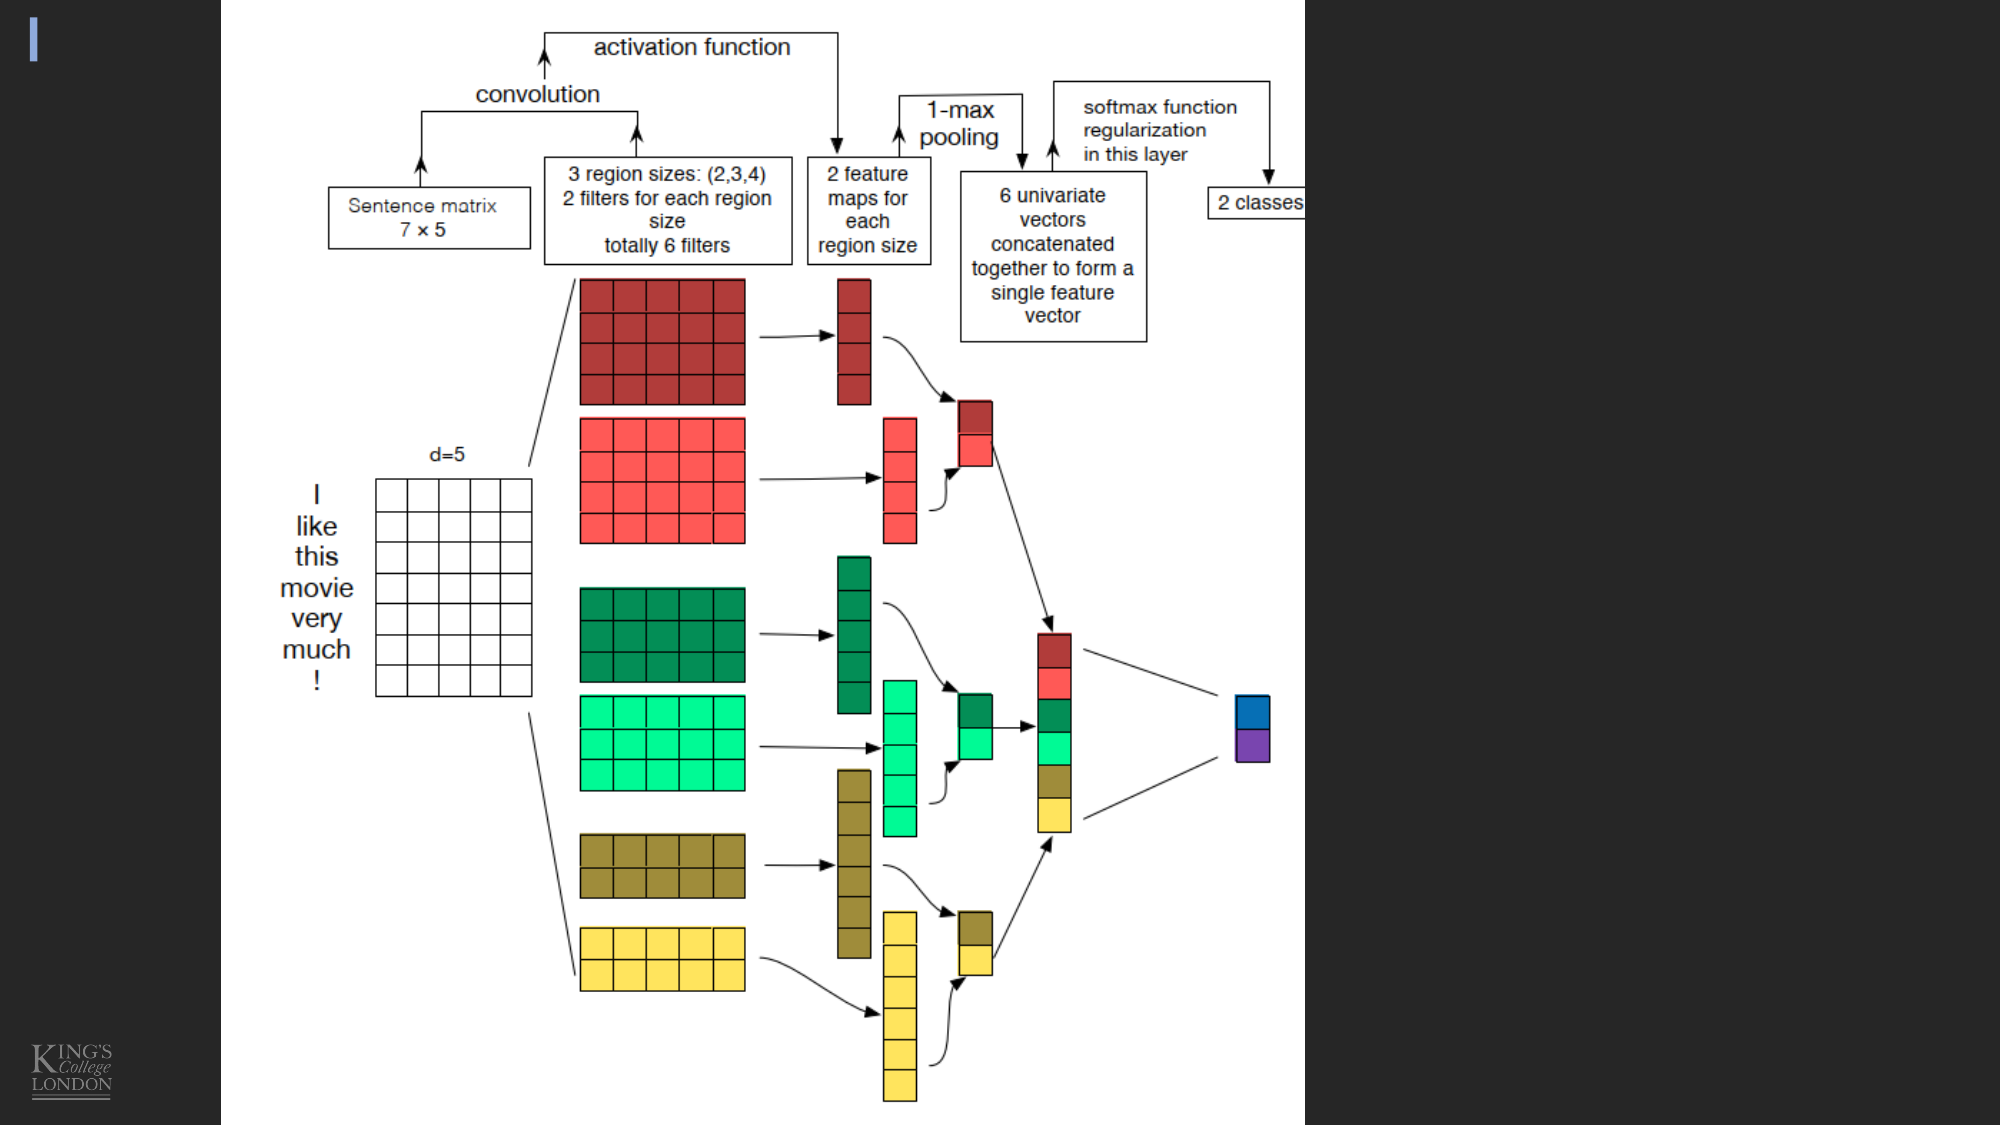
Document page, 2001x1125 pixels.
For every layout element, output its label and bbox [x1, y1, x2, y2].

picture [221, 0, 1305, 1125]
picture [31, 1044, 112, 1100]
